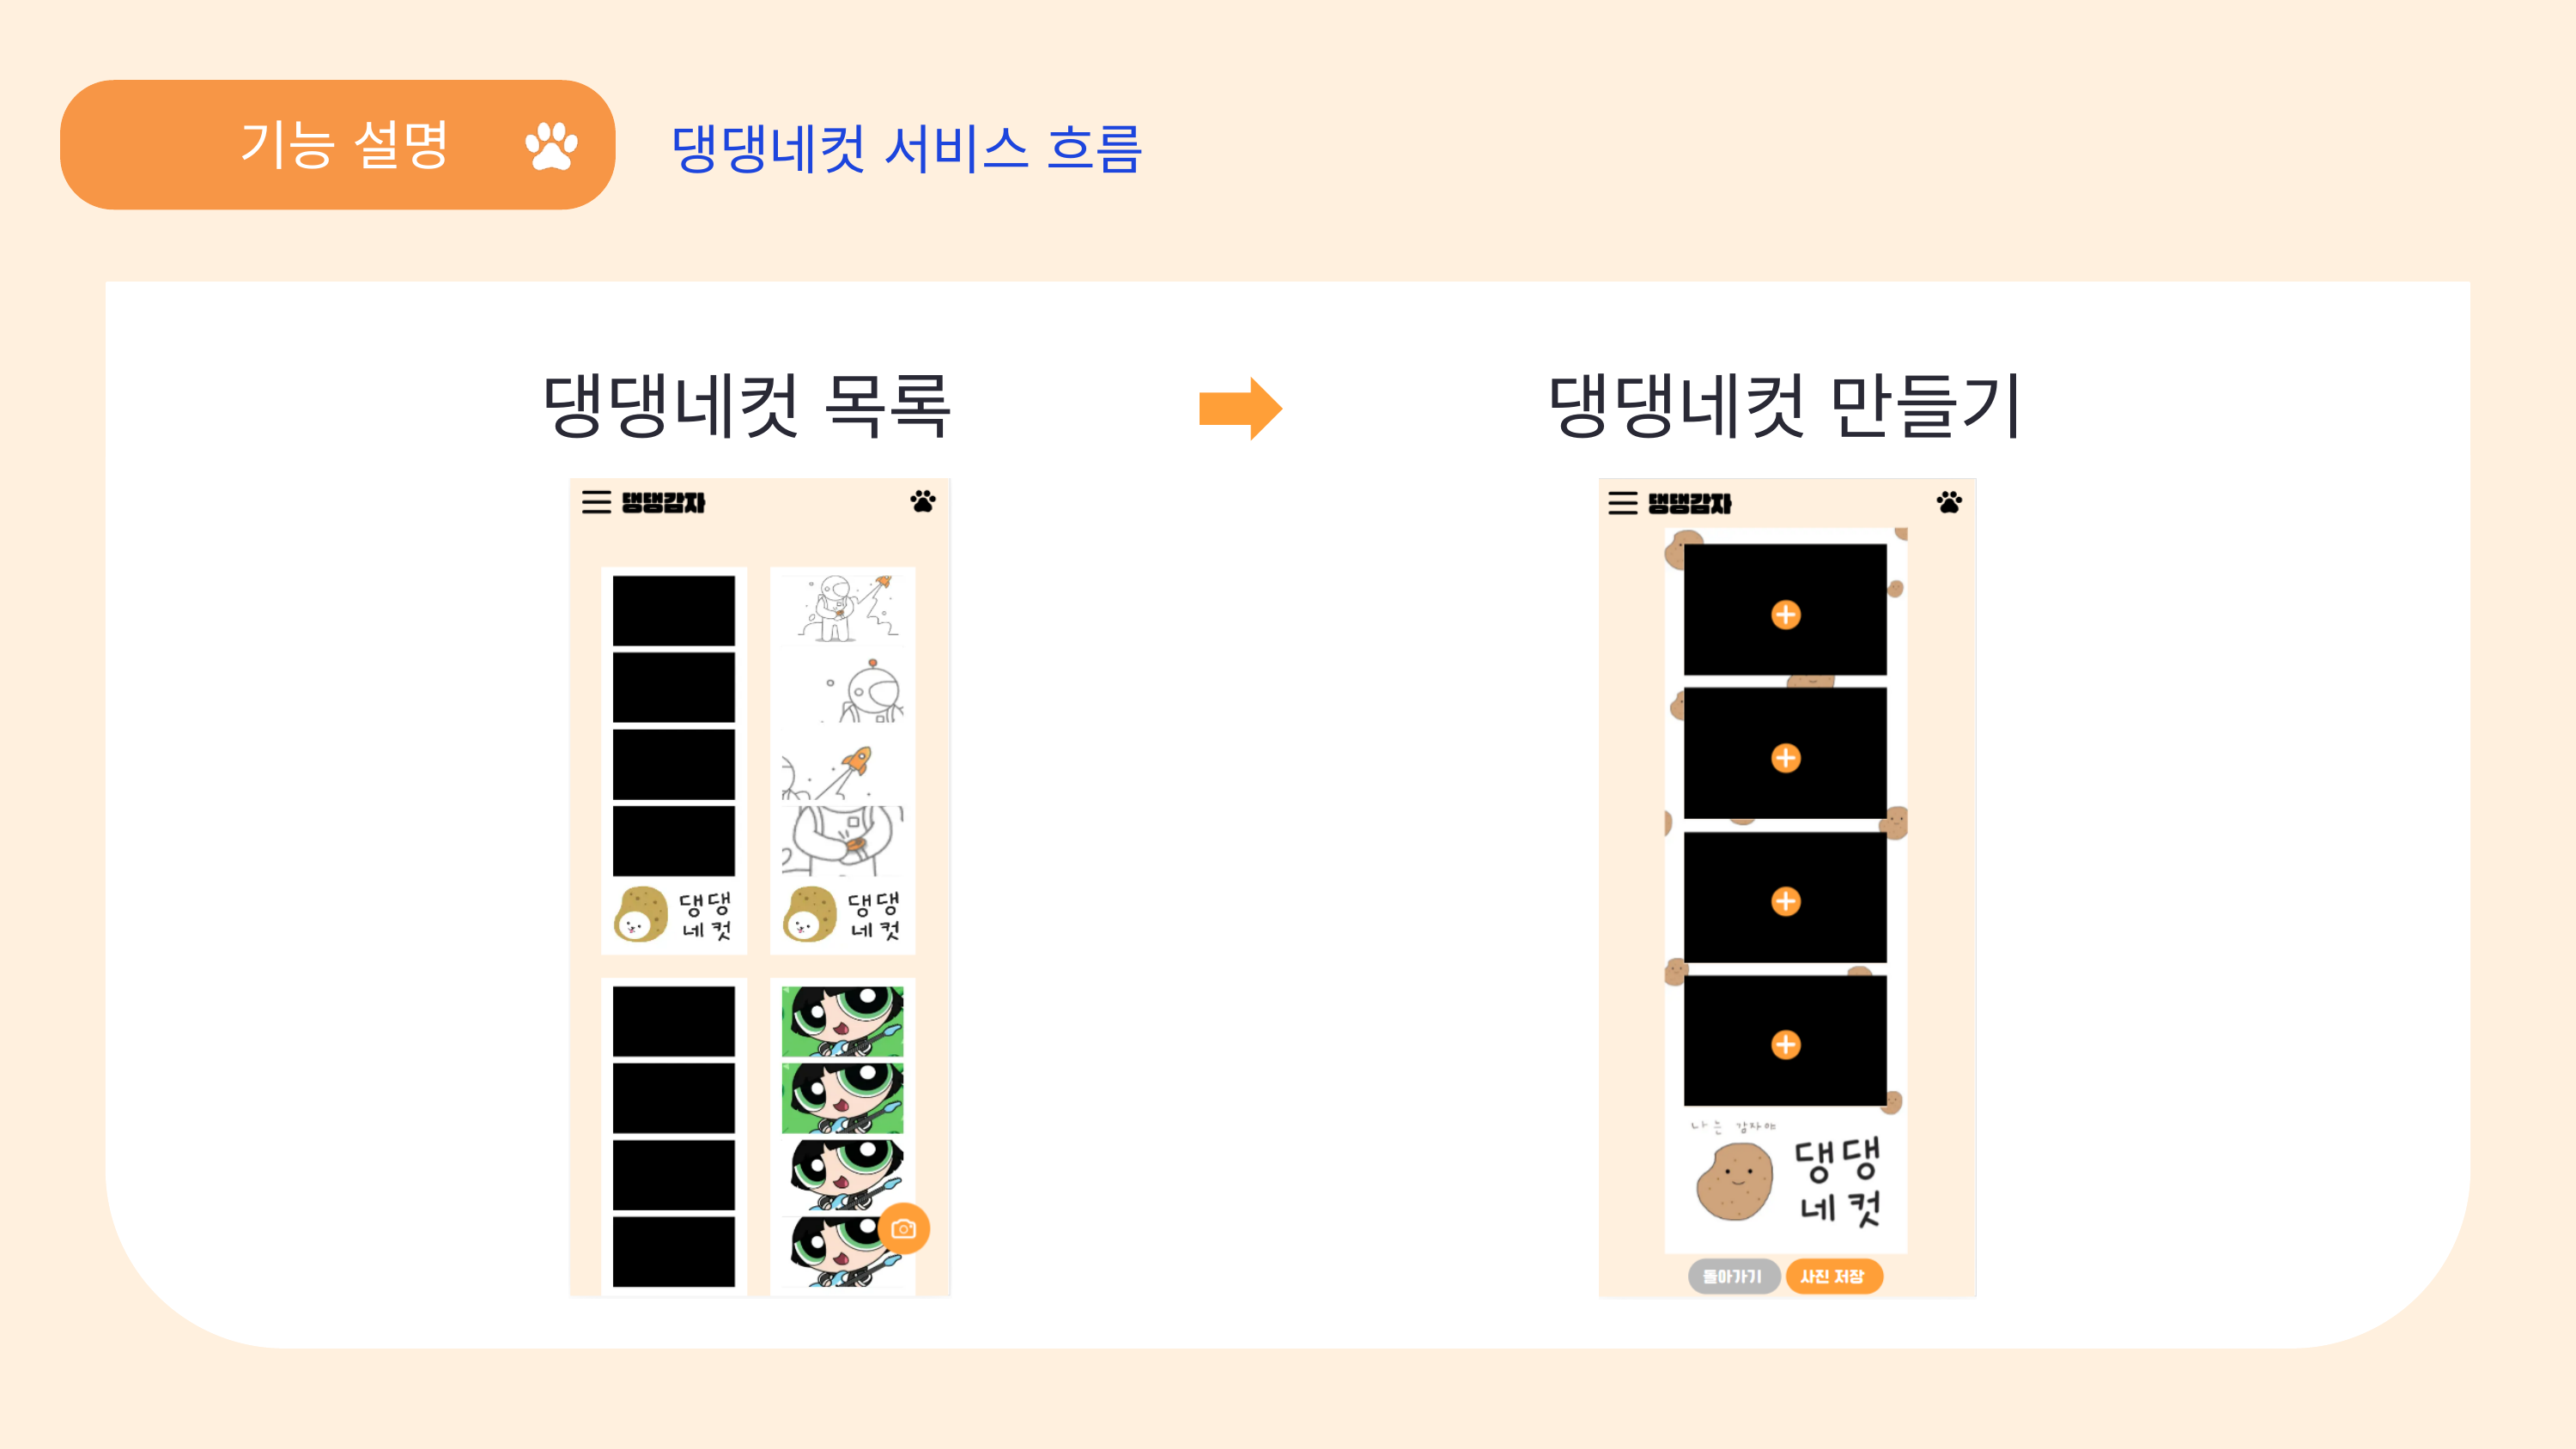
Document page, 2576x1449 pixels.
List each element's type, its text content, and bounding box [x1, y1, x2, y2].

text_box 댕댕네컷 서비스 흐름 [670, 116, 1327, 181]
picture [568, 478, 953, 1300]
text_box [59, 79, 617, 210]
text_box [106, 283, 2470, 1347]
picture [1599, 478, 1977, 1300]
